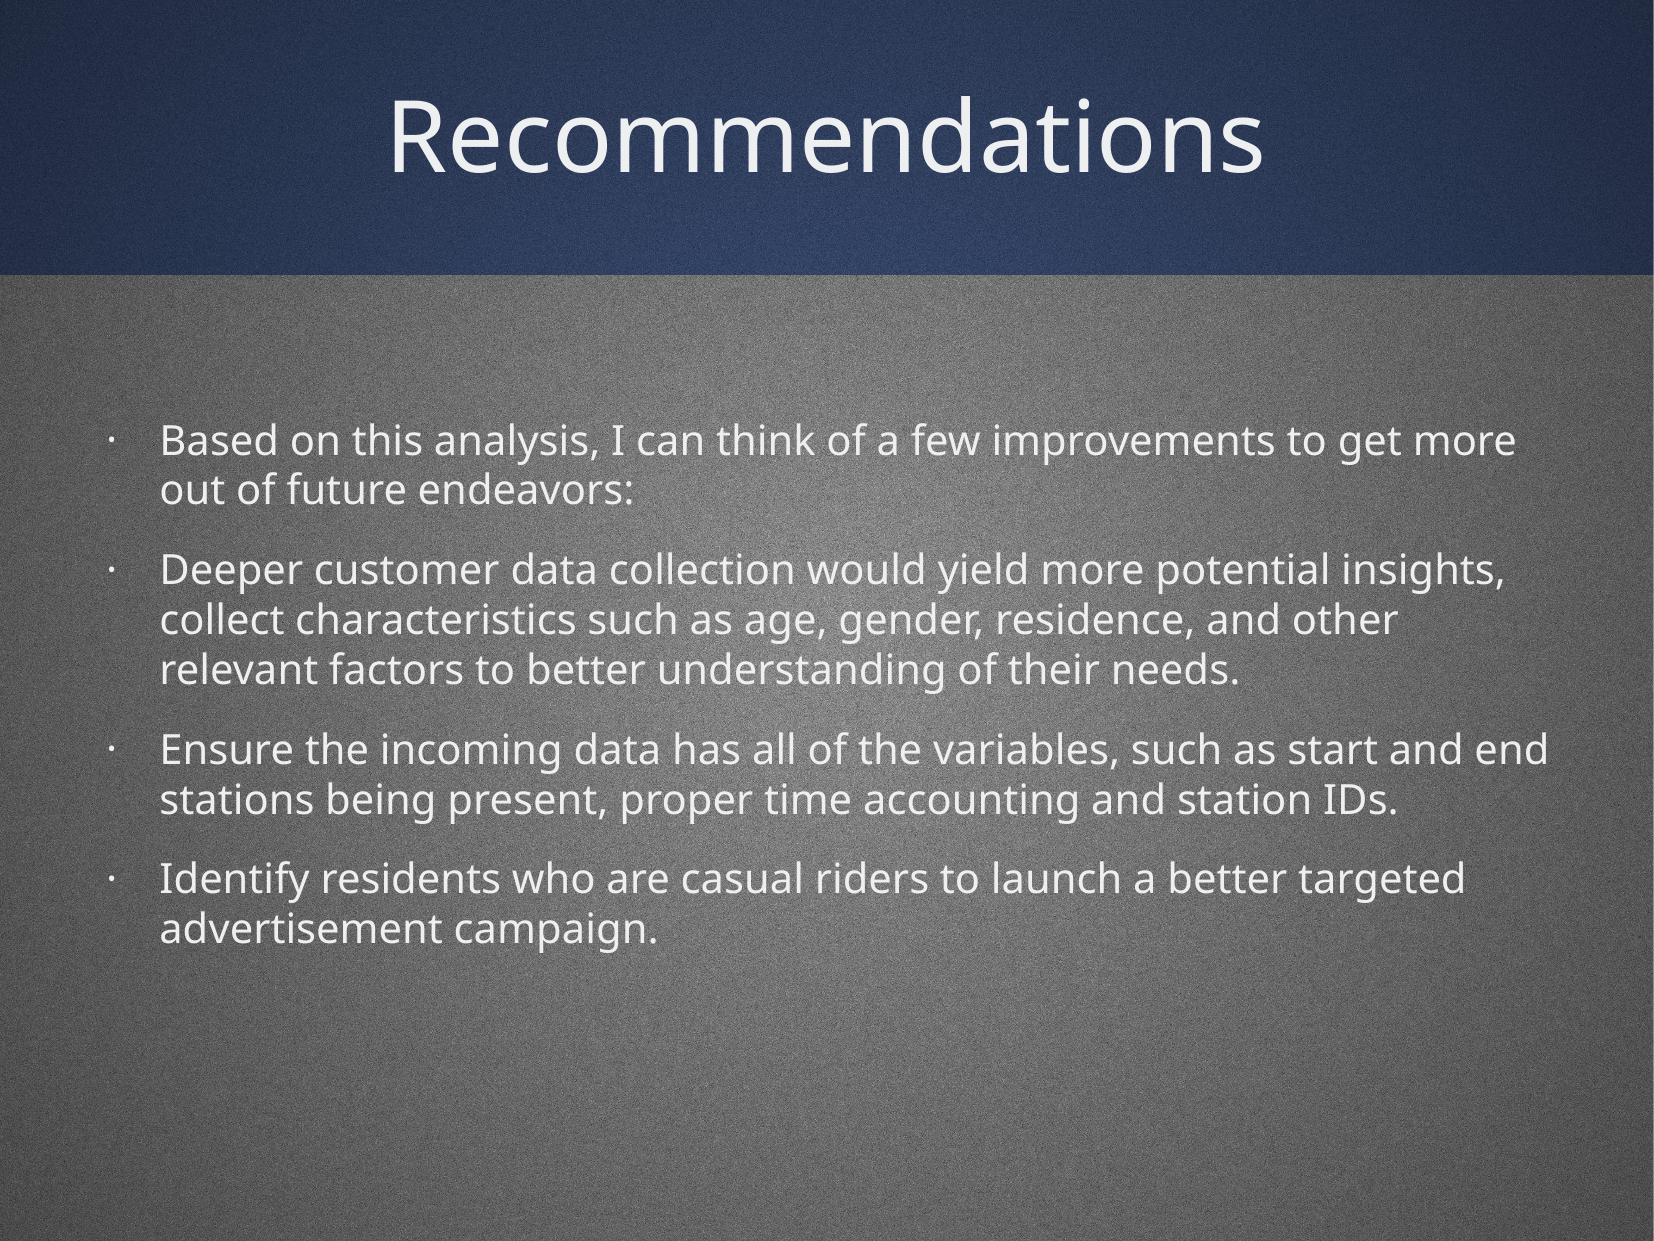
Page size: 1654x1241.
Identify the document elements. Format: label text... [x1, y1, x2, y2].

list Based on this analysis, I can think of a few improvements to get more out of future endeavors: Deeper customer data collection would yield more potential insights, collect characteristics such as age, gender, residence, and other relevant factors to better understanding of their needs. Ensure the incoming data has all of the variables, such as start and end stations being present, proper time accounting and station IDs. Identify residents who are casual riders to launch a better targeted advertisement campaign. [88, 413, 1565, 1122]
title Recommendations [88, 29, 1565, 237]
picture [0, 0, 1654, 1241]
